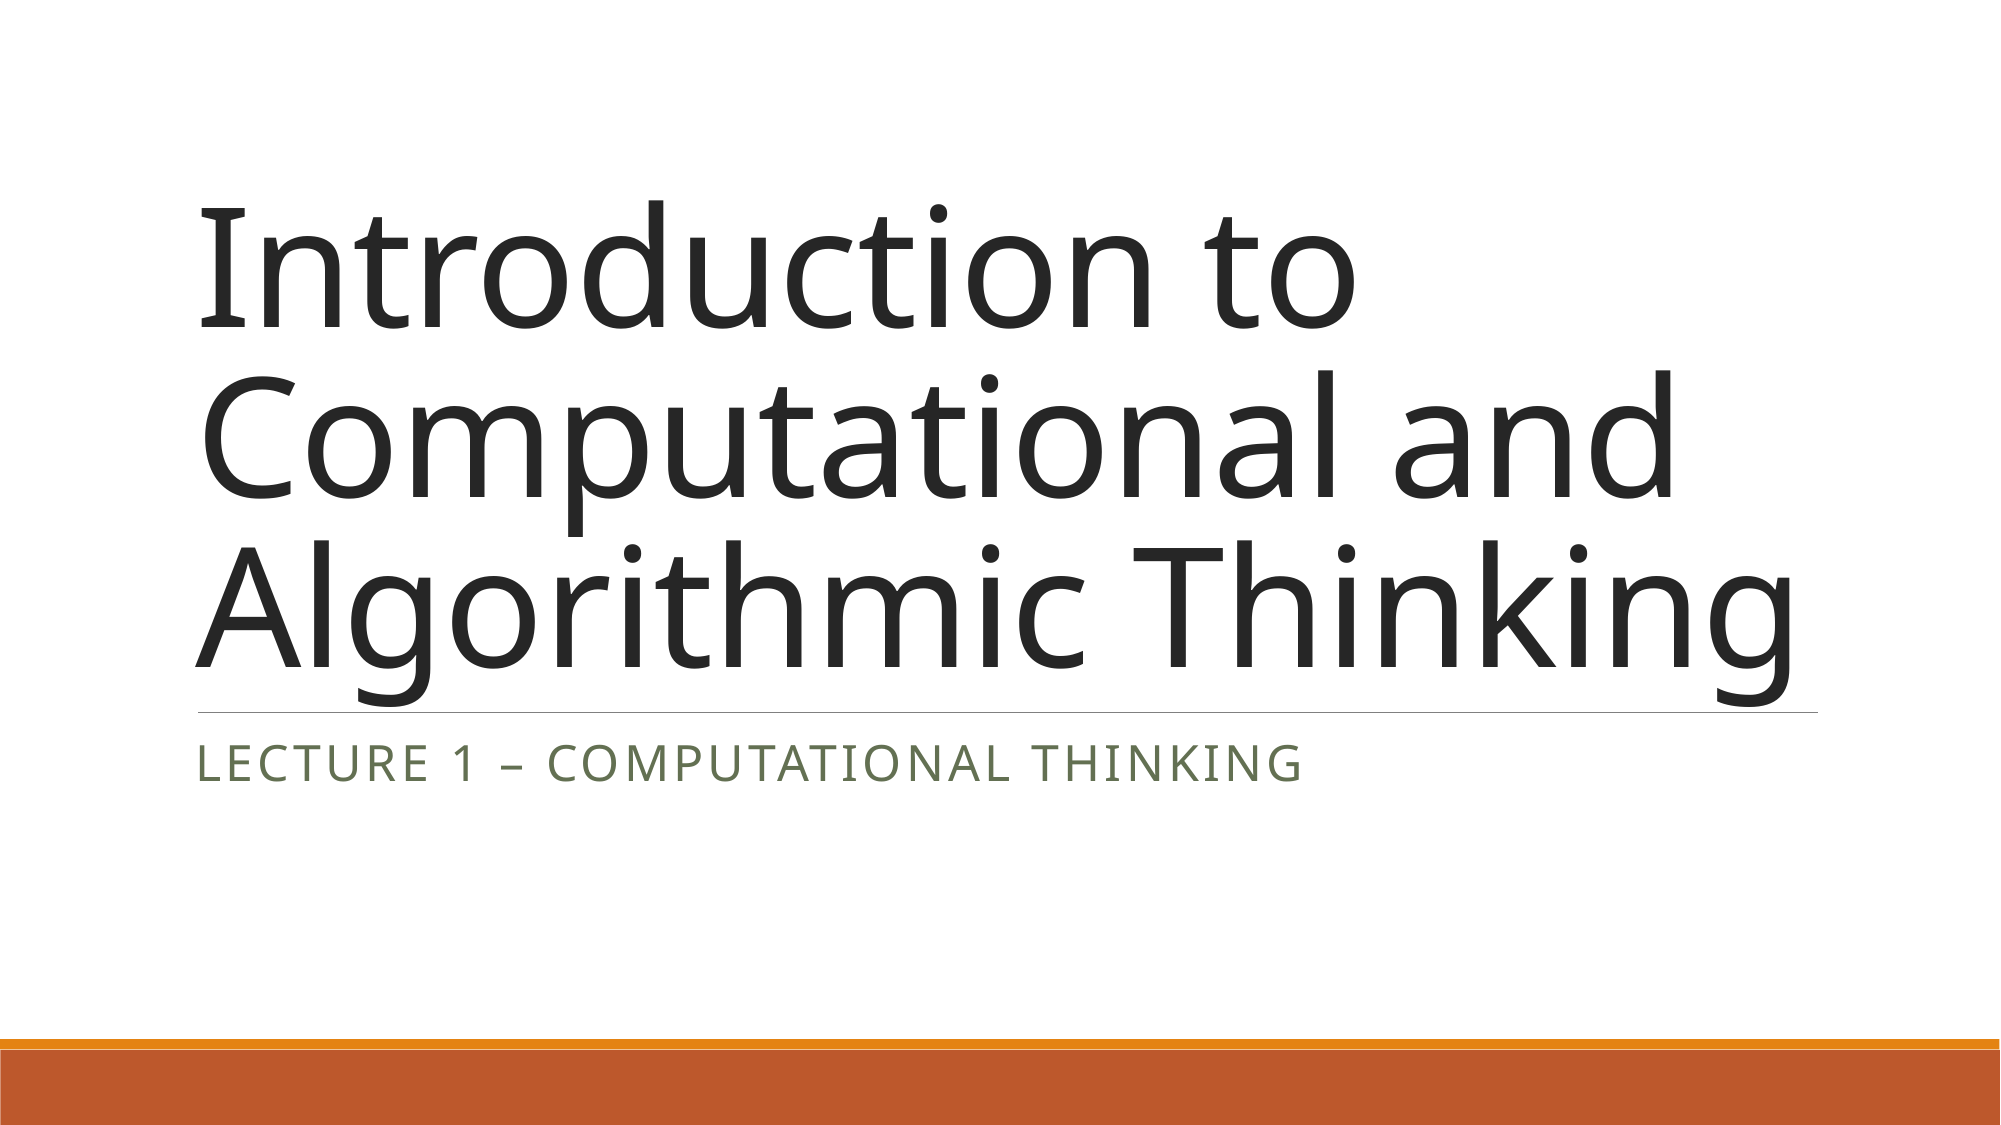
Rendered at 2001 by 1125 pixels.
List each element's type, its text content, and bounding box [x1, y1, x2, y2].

title Introduction to Computational and Algorithmic Thinking [180, 124, 1830, 710]
subtitle Lecture 1 – Computational Thinking [180, 730, 1831, 919]
